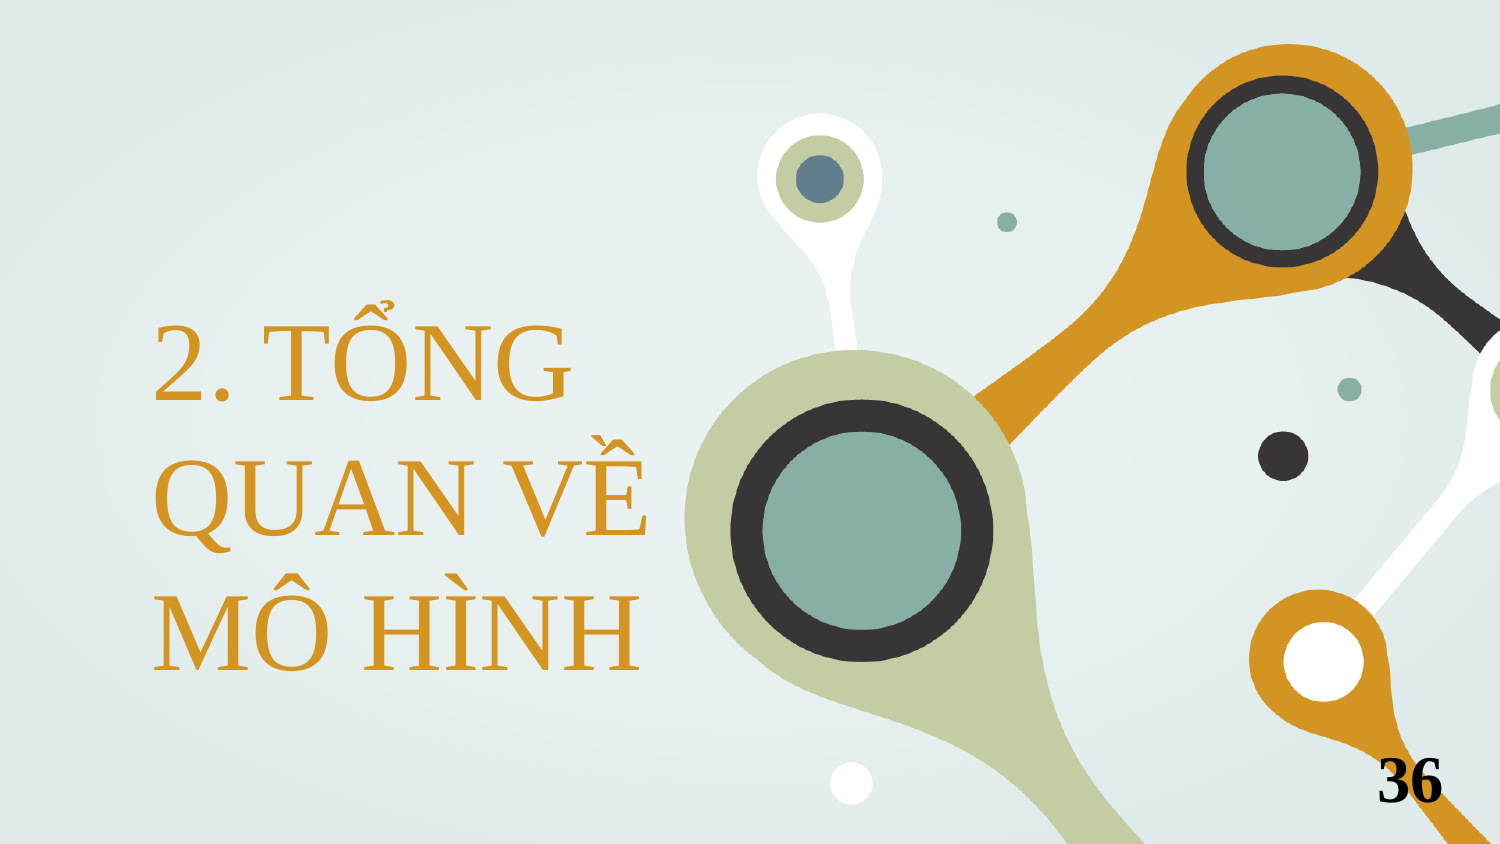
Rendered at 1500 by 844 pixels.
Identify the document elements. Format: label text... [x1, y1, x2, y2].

title 2. TỔNG QUAN VỀ MÔ HÌNH [136, 347, 831, 709]
picture [0, 0, 1500, 844]
text_box 36 [1362, 728, 1500, 824]
